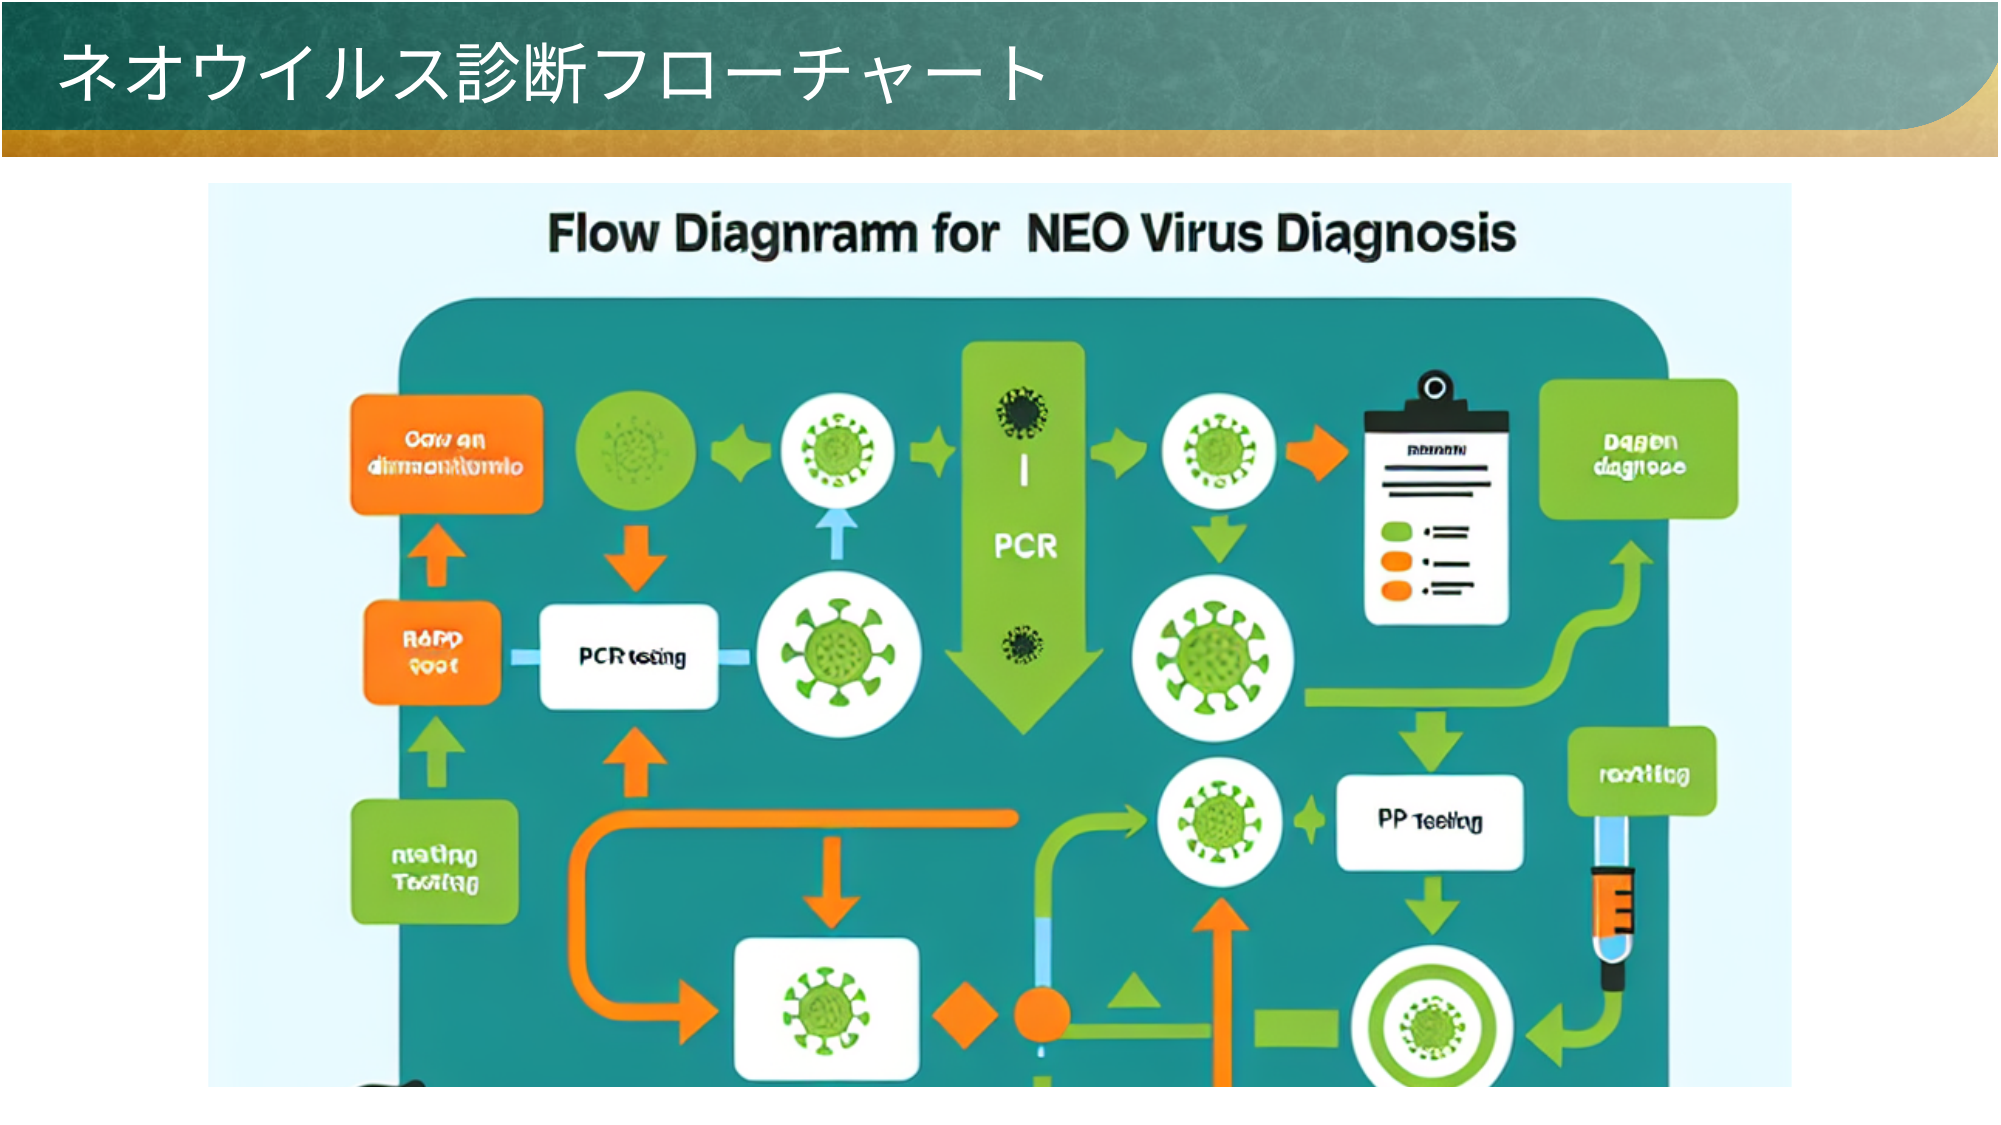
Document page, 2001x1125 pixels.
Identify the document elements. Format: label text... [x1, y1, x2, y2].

text_box ネオウイルス診断フローチャート [39, 24, 1313, 120]
text_box [0, 0, 2000, 160]
picture [207, 182, 1793, 1087]
